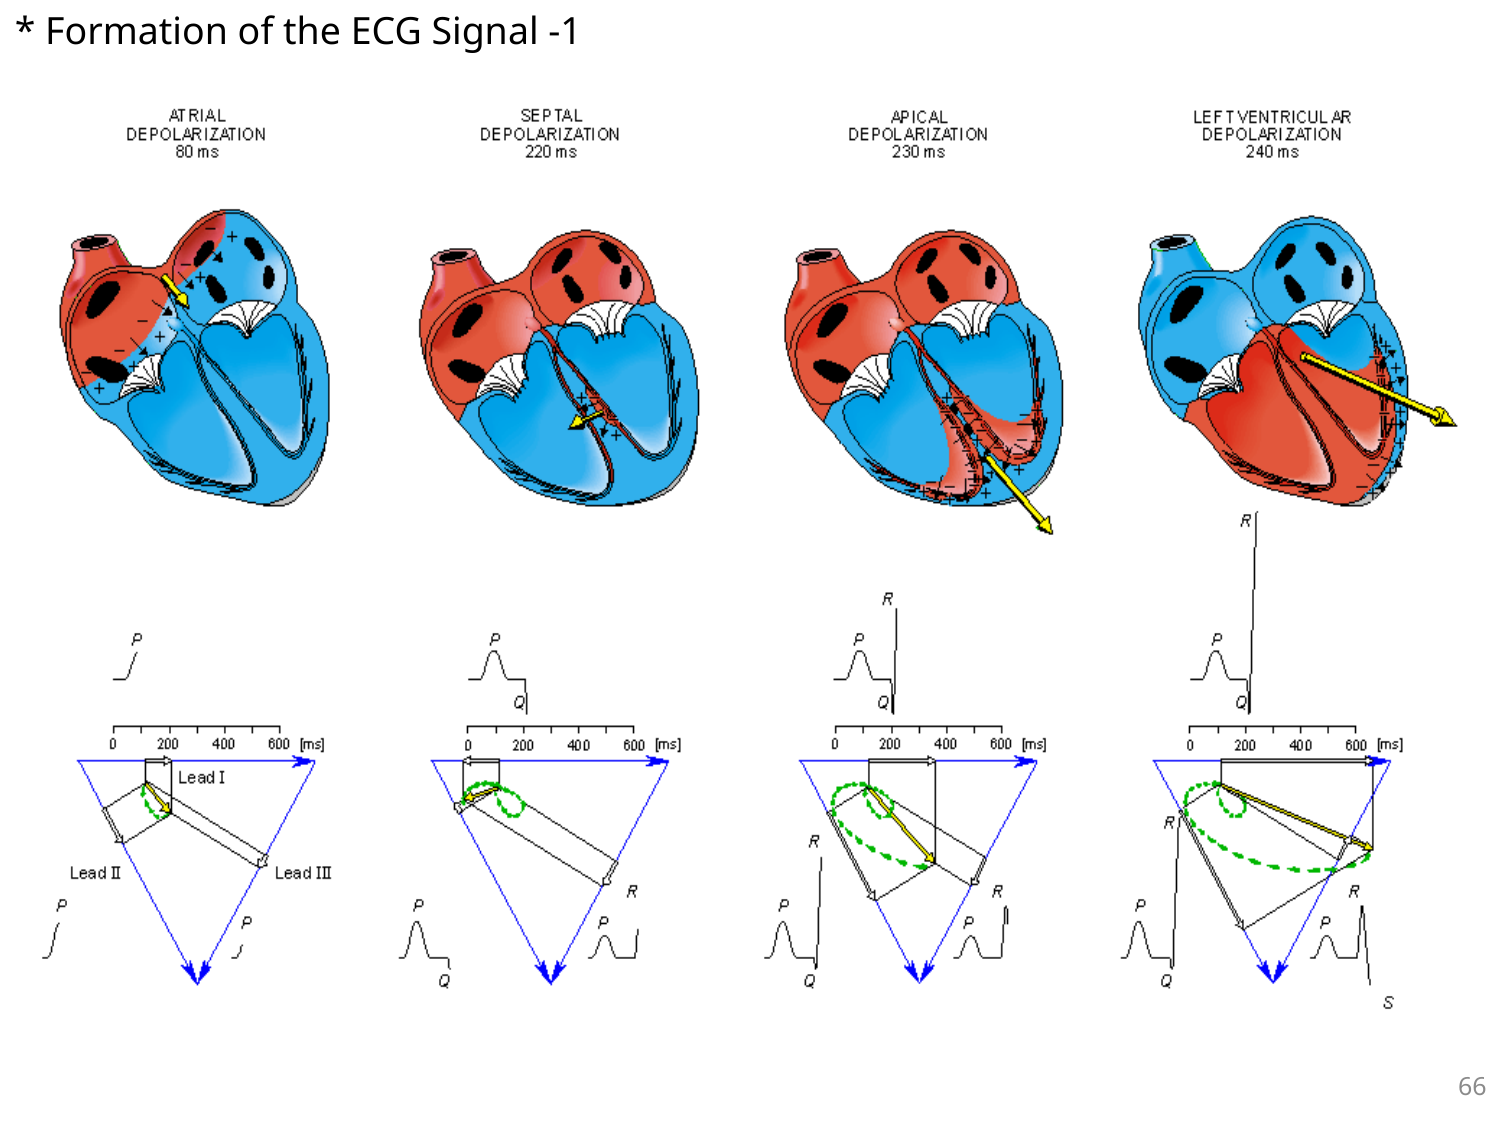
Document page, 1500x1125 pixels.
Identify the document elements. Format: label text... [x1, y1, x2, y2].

picture [28, 89, 1472, 1020]
text_box * Formation of the ECG Signal -1 [0, 0, 699, 60]
slide_number 66 [1151, 1057, 1500, 1118]
